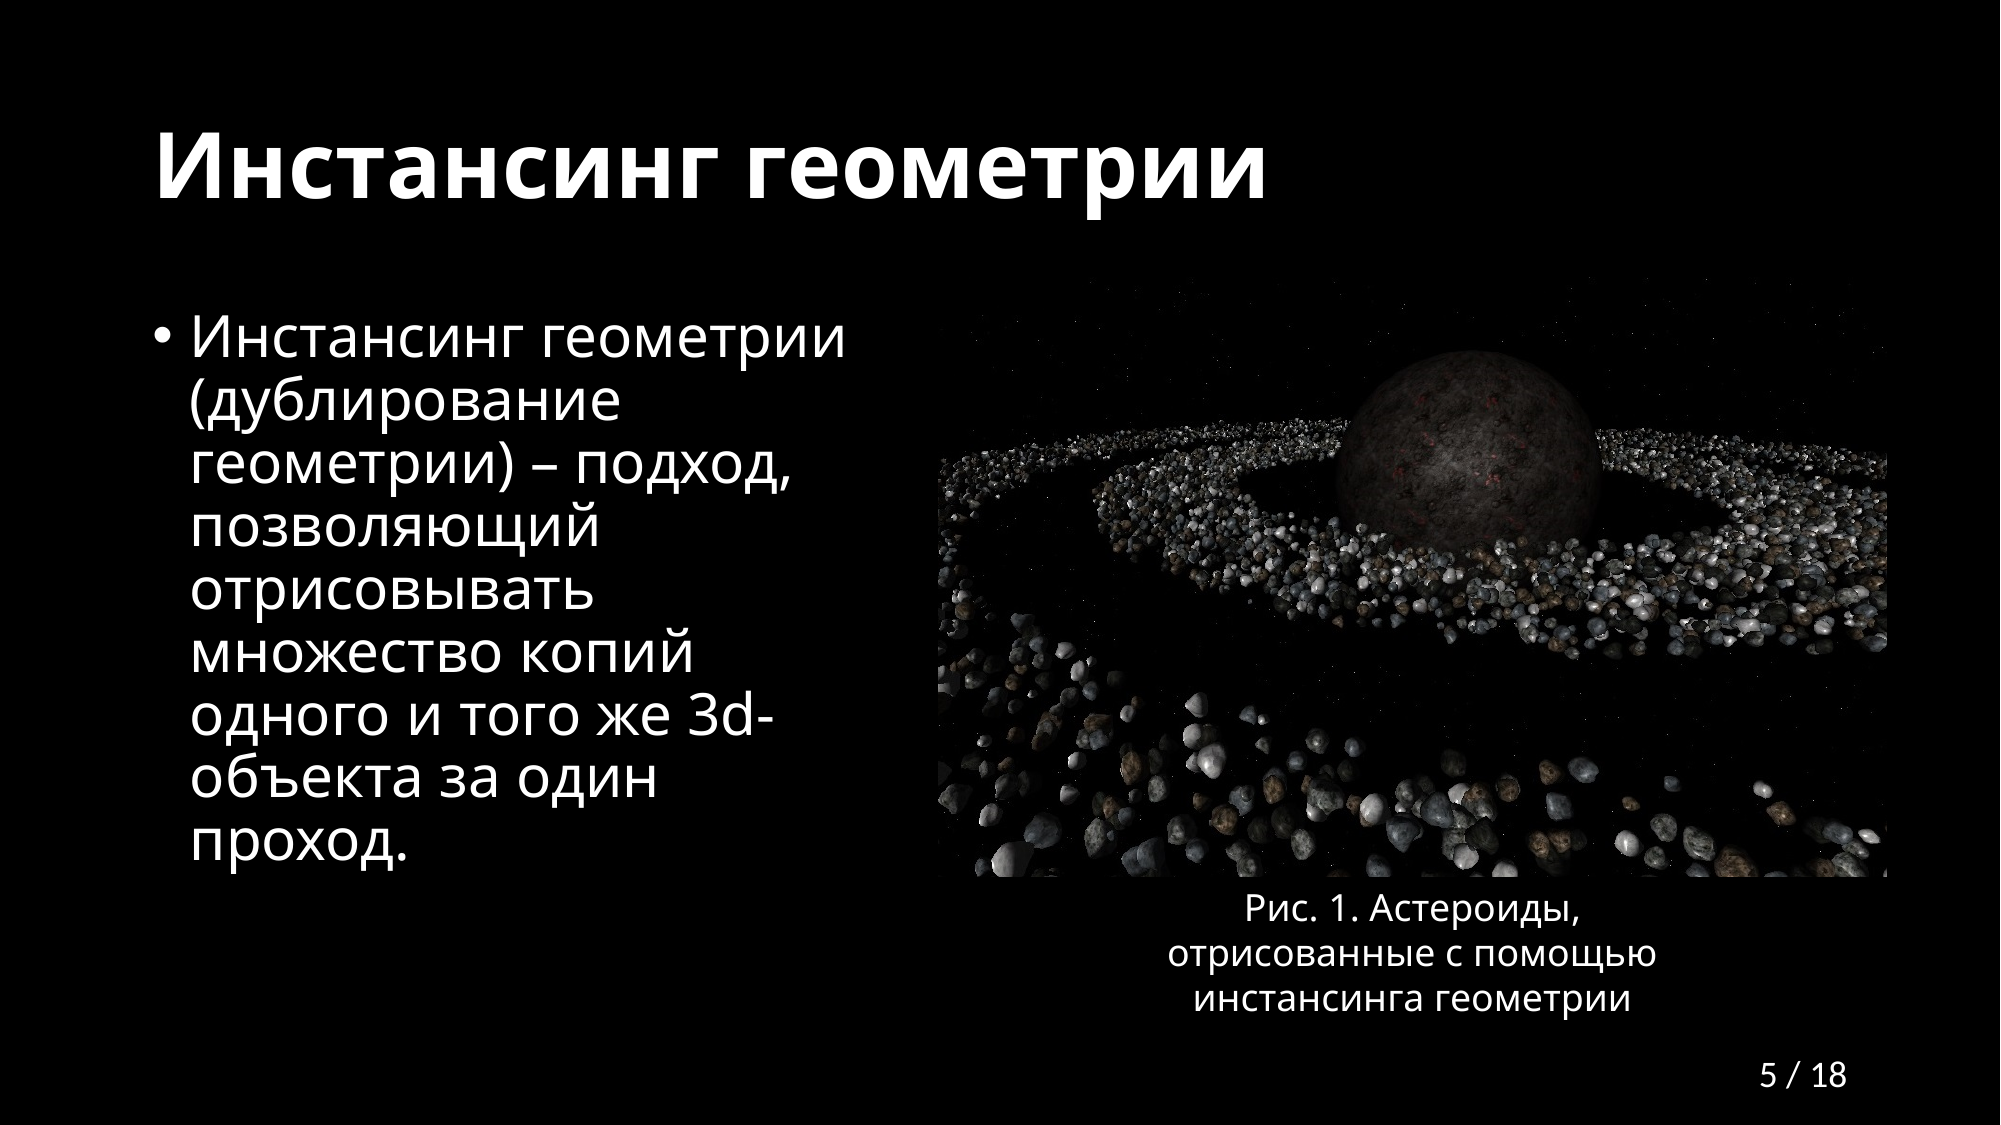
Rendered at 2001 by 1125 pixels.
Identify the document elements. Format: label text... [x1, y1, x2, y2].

title Инстансинг геометрии [137, 59, 1863, 278]
picture [938, 277, 1887, 878]
slide_number 5 / 18 [1412, 1042, 1863, 1103]
list Инстансинг геометрии (дублирование геометрии) – подход, позволяющий отрисовывать множество копий одного и того же 3d-объекта за один проход. [137, 299, 898, 1103]
text_box Рис. 1. Астероиды, отрисованные с помощью инстансинга геометрии [1102, 878, 1723, 1027]
